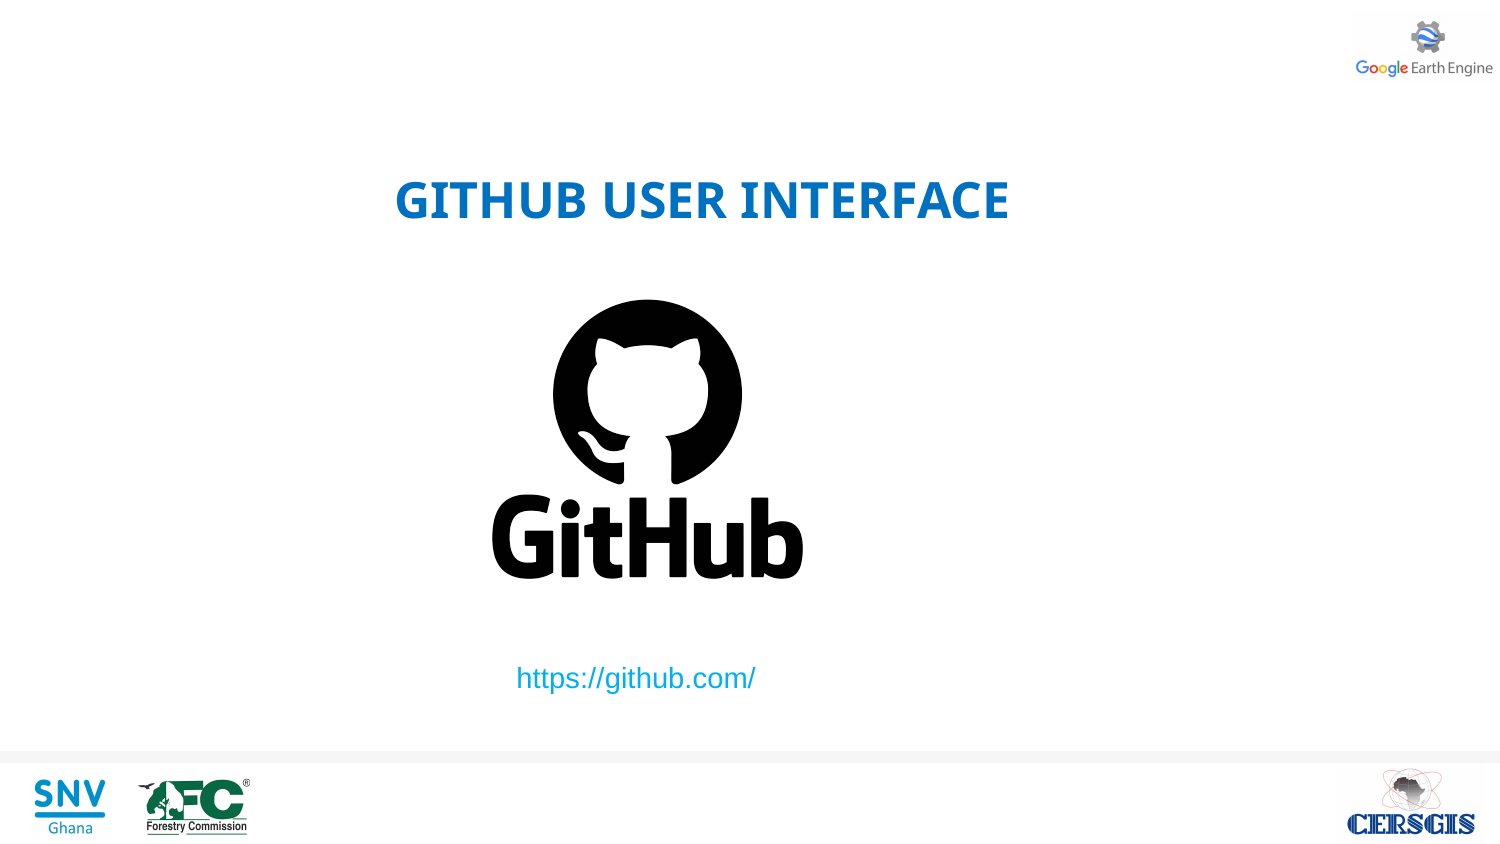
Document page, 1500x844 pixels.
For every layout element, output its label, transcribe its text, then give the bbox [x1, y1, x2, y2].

picture [1337, 763, 1484, 844]
picture [138, 772, 250, 842]
picture [391, 295, 903, 584]
picture [1351, 11, 1498, 83]
picture [29, 775, 111, 839]
title GITHUB USER INTERFACE [379, 141, 1243, 244]
text_box https://github.com/ [501, 651, 772, 702]
